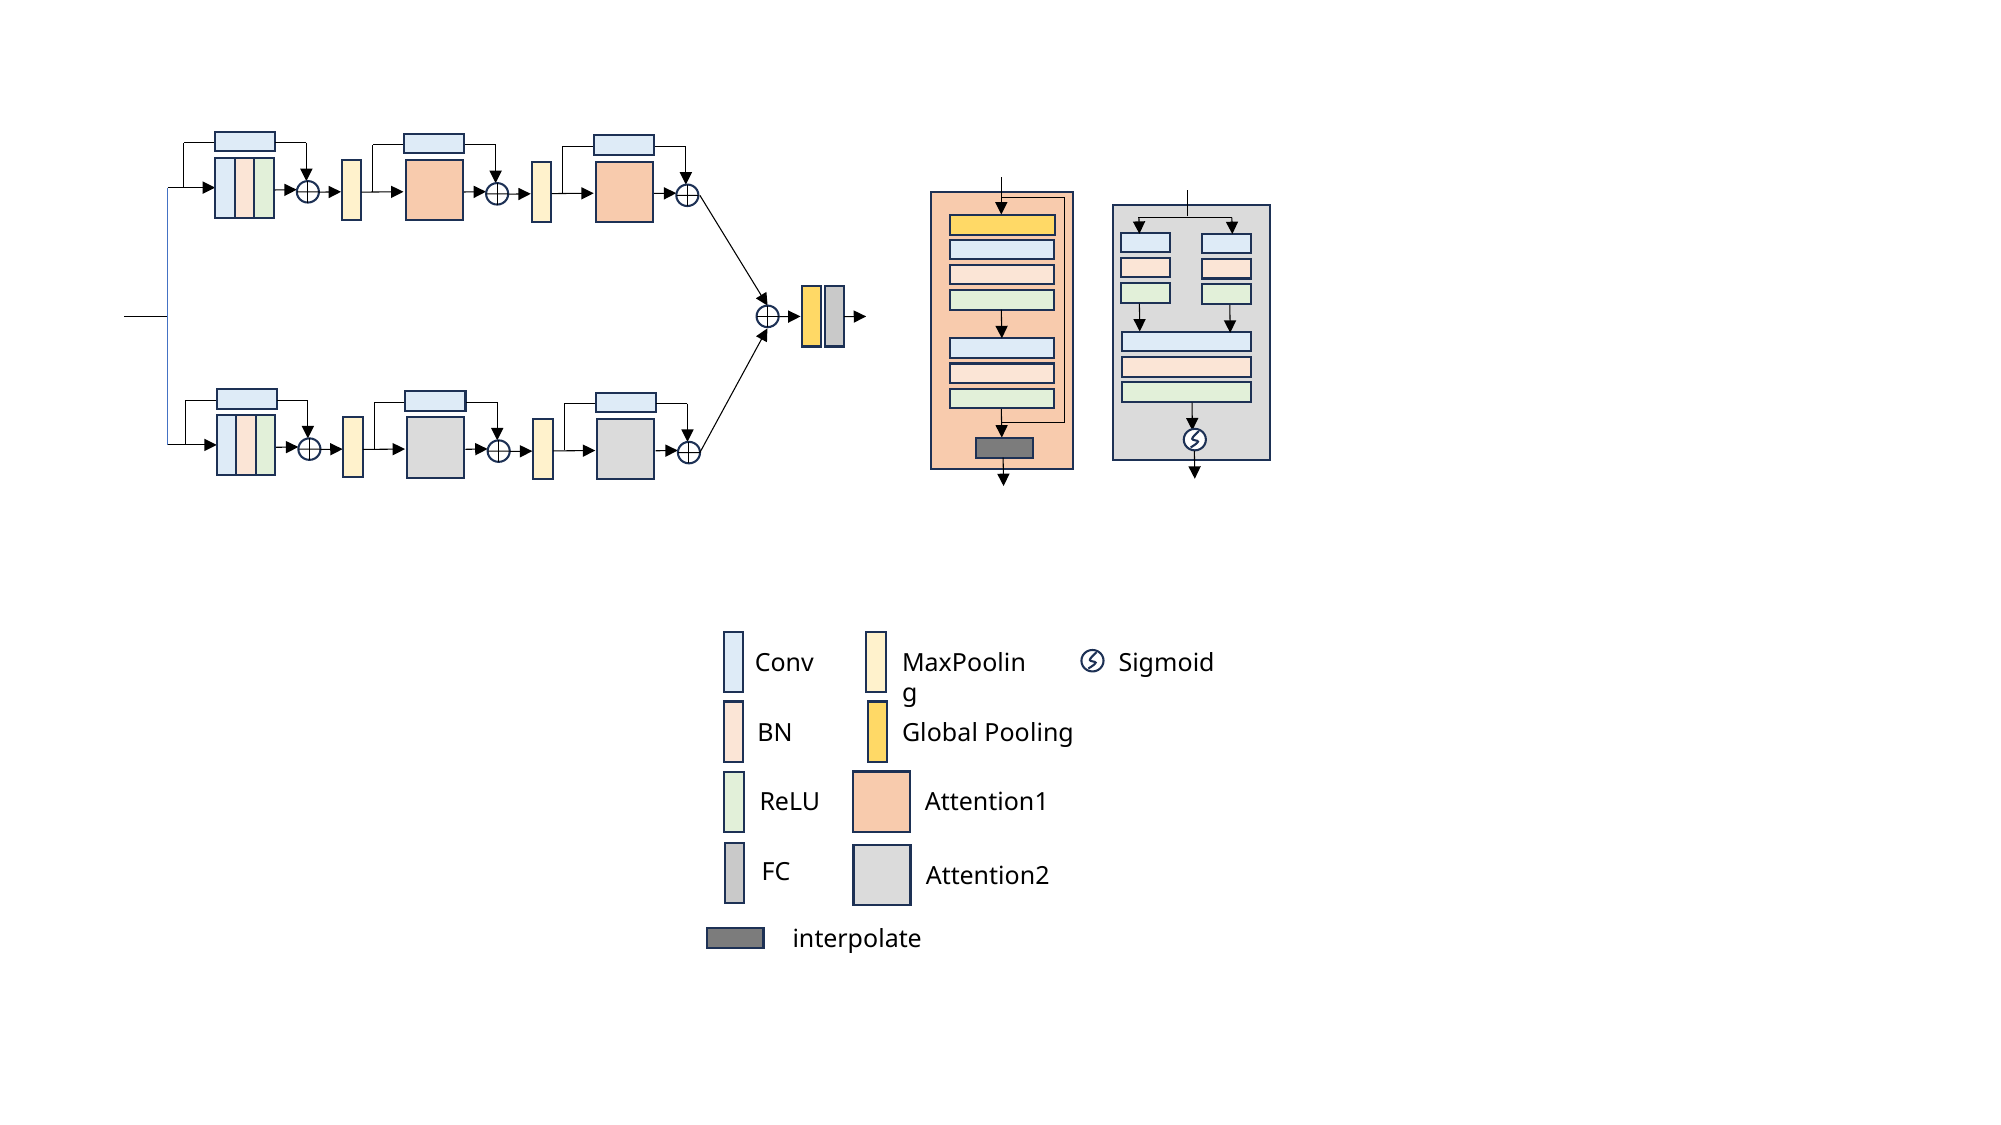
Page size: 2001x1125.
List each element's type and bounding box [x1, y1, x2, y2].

text_box [124, 131, 1270, 961]
